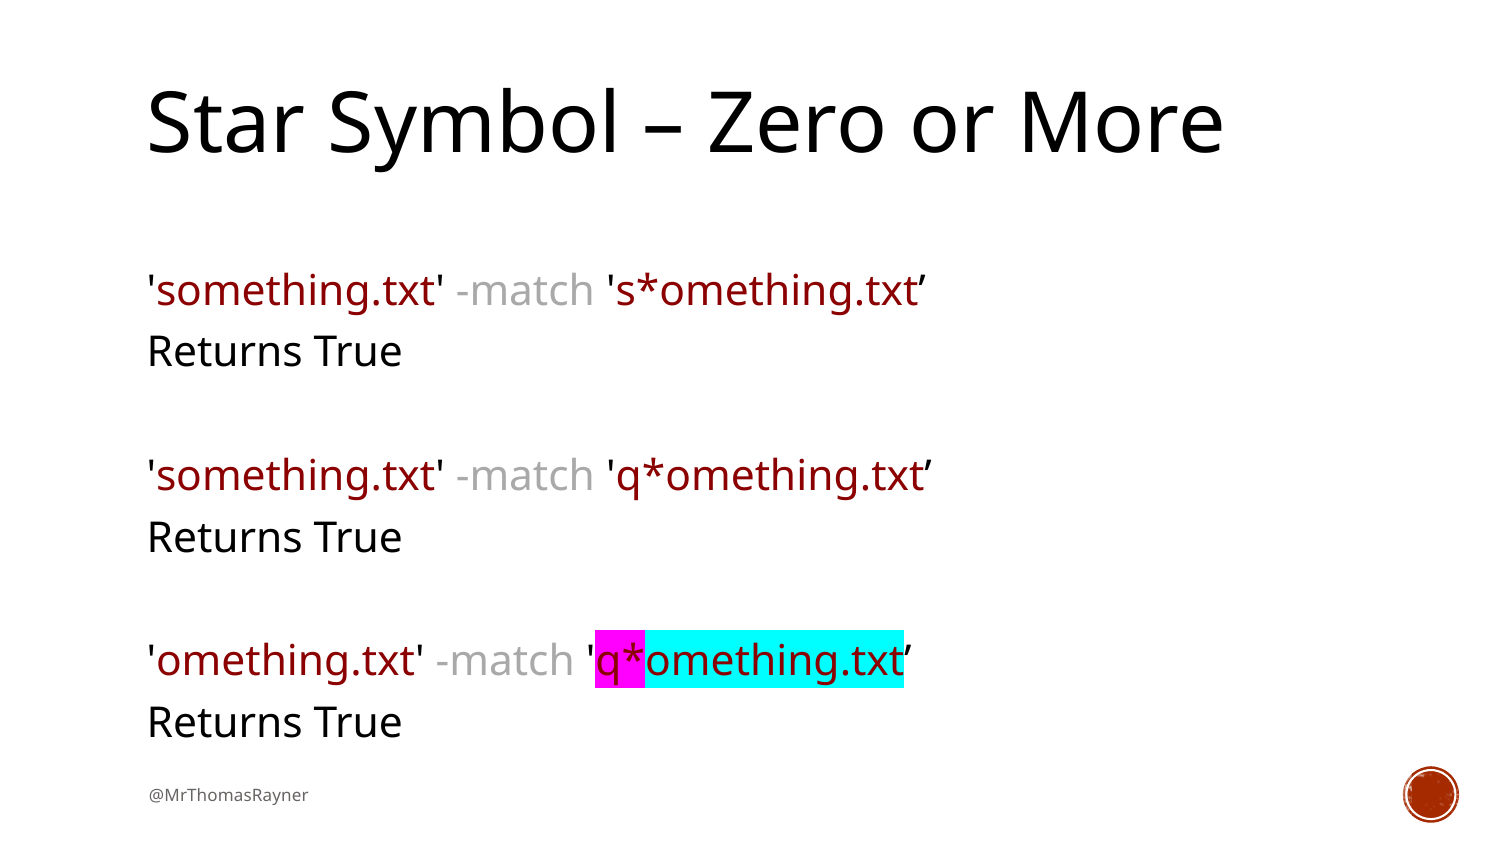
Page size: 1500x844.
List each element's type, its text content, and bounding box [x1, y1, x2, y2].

list 'something.txt' -match 's*omething.txt’ Returns True 'something.txt' -match 'q*omething.txt’ Returns True 'omething.txt' -match 'q*omething.txt’ Returns True [131, 261, 1370, 760]
footer @MrThomasRayner [133, 771, 913, 817]
title Star Symbol – Zero or More [131, 59, 1370, 192]
